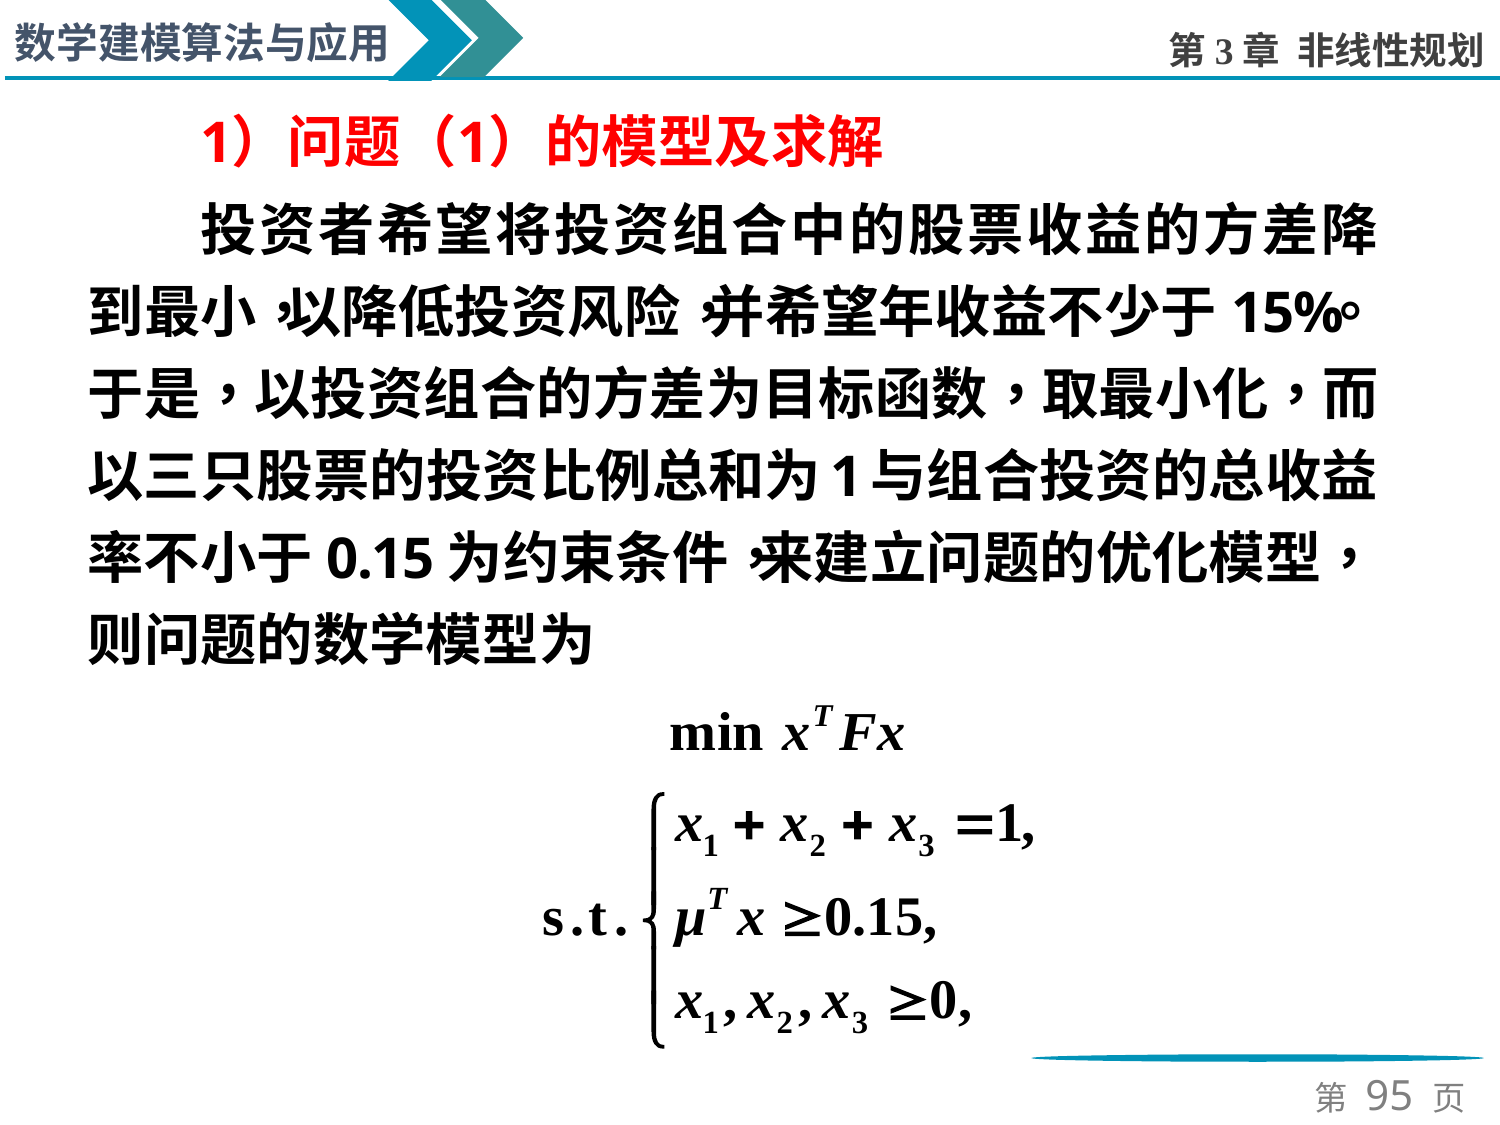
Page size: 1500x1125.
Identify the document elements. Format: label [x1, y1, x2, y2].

text_box [87, 98, 1377, 1093]
